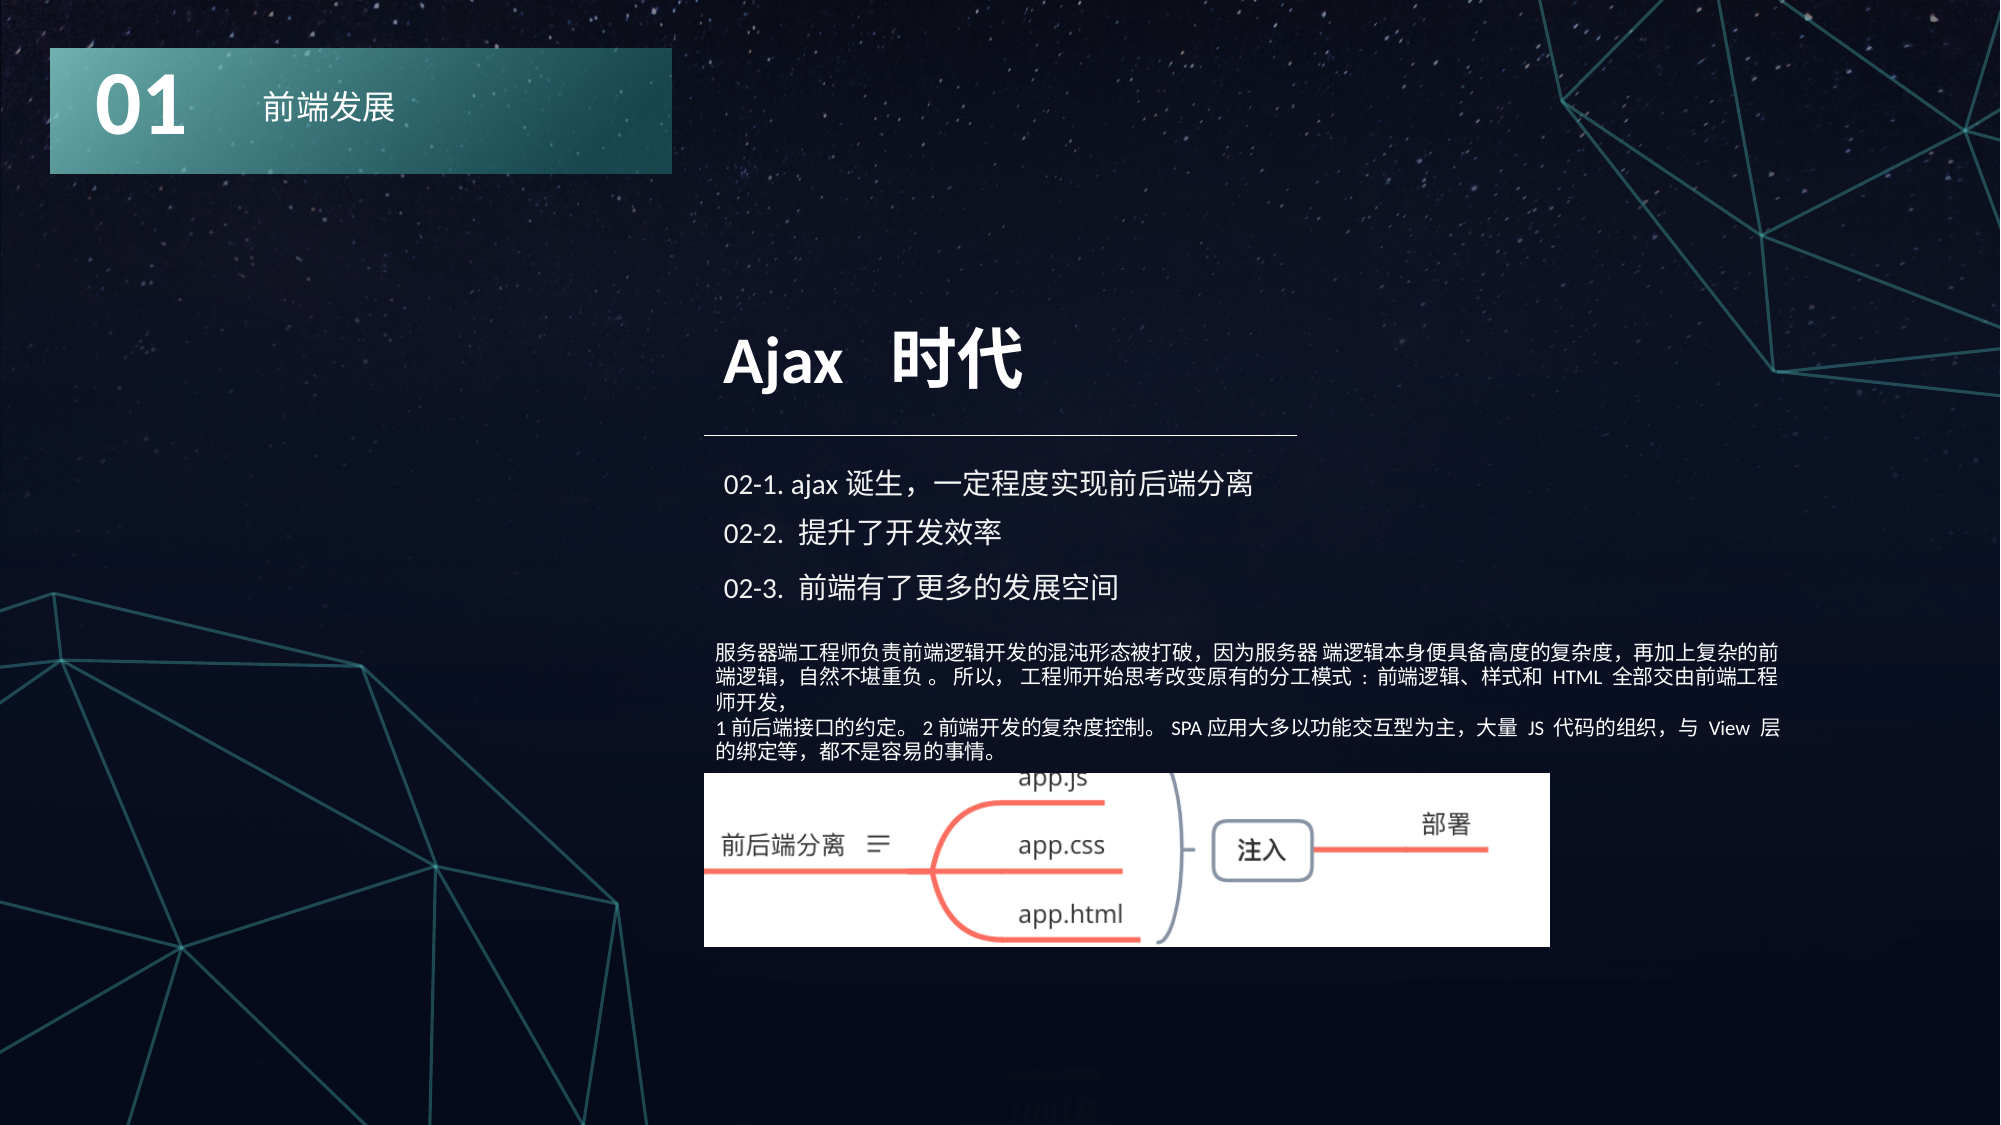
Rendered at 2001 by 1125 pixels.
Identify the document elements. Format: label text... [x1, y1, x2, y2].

text_box 02-1. ajax诞生，一定程度实现前后端分离 [709, 458, 1354, 506]
text_box 服务器端工程师负责前端逻辑开发的混沌形态被打破，因为服务器 端逻辑本身便具备高度的复杂度，再加上复杂的前端逻辑，自然不堪重负 。 所以， 工程师开始思考改变原有的分工模式 : 前端逻辑、样式和 HTML 全部交由前端工程 师开发， 1前后端接口的约定。2前端开发的复杂度控制。SPA应用大多以功能交互型为主，大量 JS 代码的组织，与 View 层的绑定等，都不是容易的事情。 [700, 631, 1806, 797]
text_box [0, 593, 651, 1125]
picture [0, 0, 2000, 1125]
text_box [1523, 0, 2000, 404]
text_box 02-2. 提升了开发效率 [709, 506, 1354, 557]
text_box Ajax 时代 [709, 308, 1297, 405]
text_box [4, 35, 672, 174]
text_box 02-3. 前端有了更多的发展空间 [709, 561, 1354, 612]
